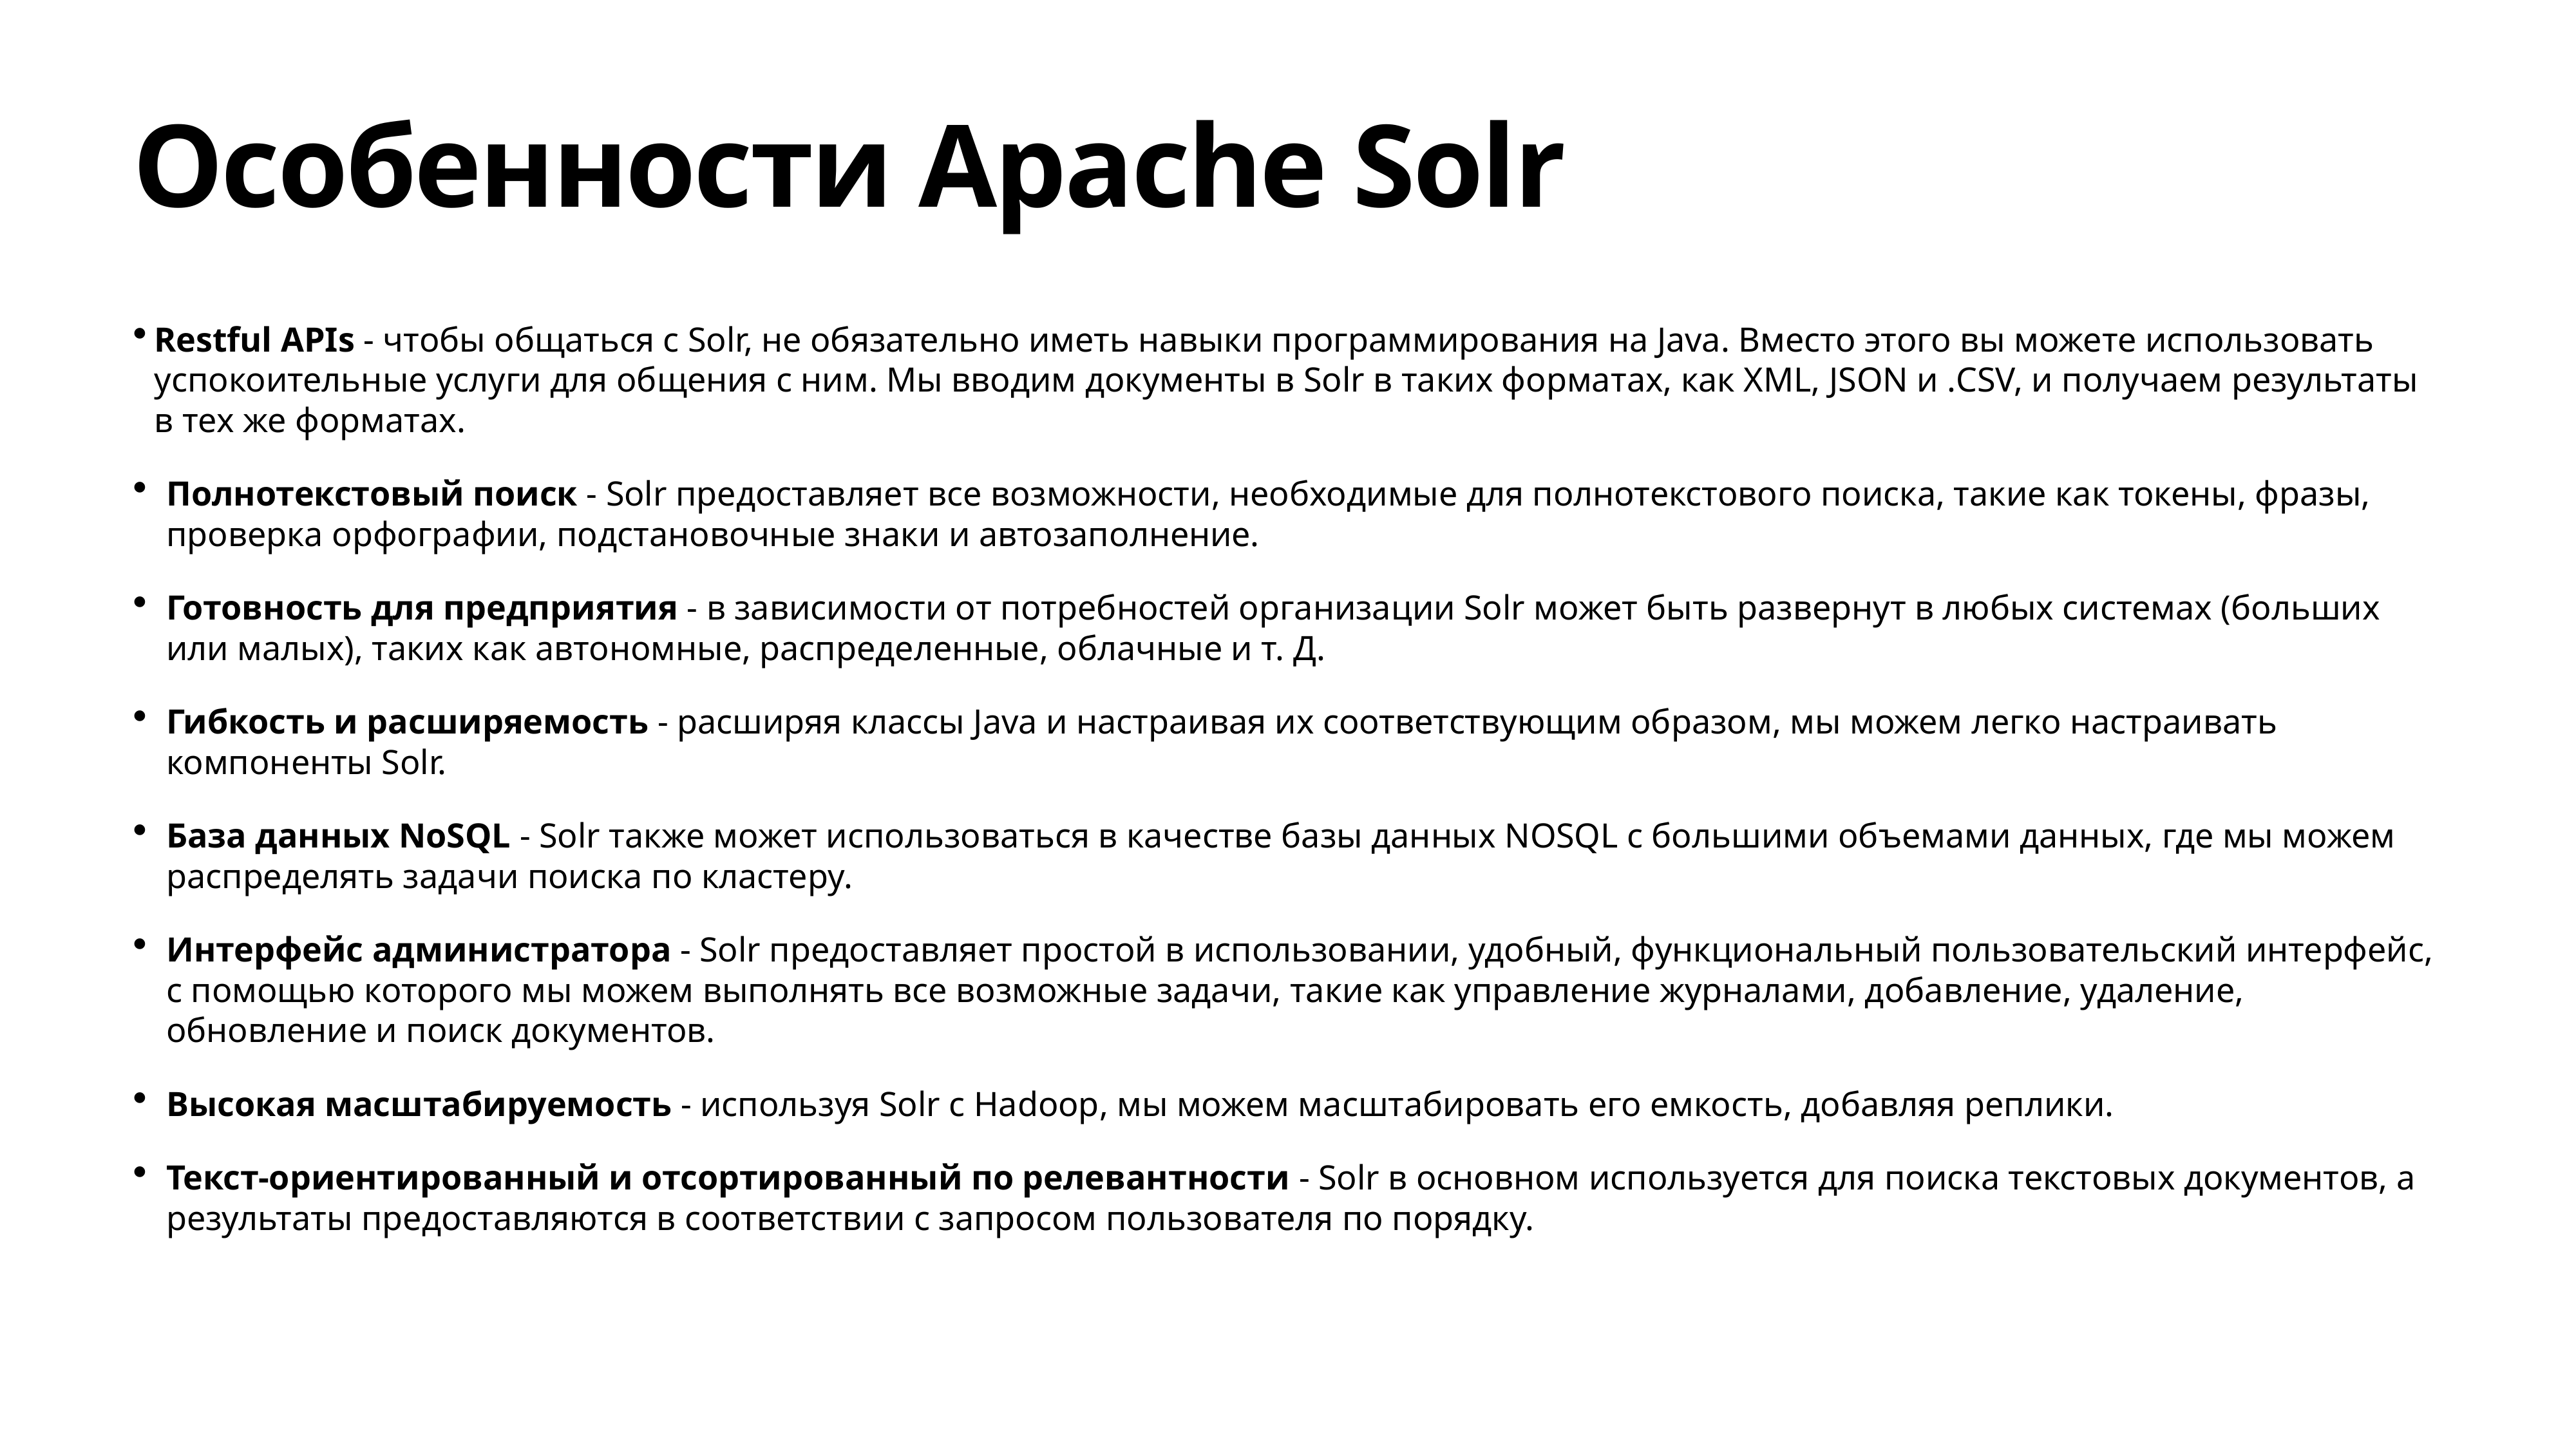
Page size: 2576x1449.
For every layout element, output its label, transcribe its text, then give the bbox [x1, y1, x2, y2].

list Restful APIs - чтобы общаться с Solr, не обязательно иметь навыки программирования на Java. Вместо этого вы можете использовать успокоительные услуги для общения с ним. Мы вводим документы в Solr в таких форматах, как XML, JSON и .CSV, и получаем результаты в тех же форматах. Полнотекстовый поиск - Solr предоставляет все возможности, необходимые для полнотекстового поиска, такие как токены, фразы, проверка орфографии, подстановочные знаки и автозаполнение. Готовность для предприятия - в зависимости от потребностей организации Solr может быть развернут в любых системах (больших или малых), таких как автономные, распределенные, облачные и т. Д. Гибкость и расширяемость - расширяя классы Java и настраивая их соответствующим образом, мы можем легко настраивать компоненты Solr. База данных NoSQL - Solr также может использоваться в качестве базы данных NOSQL с большими объемами данных, где мы можем распределять задачи поиска по кластеру. Интерфейс администратора - Solr предоставляет простой в использовании, удобный, функциональный пользовательский интерфейс, с помощью которого мы можем выполнять все возможные задачи, такие как управление журналами, добавление, удаление, обновление и поиск документов. Высокая масштабируемость - используя Solr с Hadoop, мы можем масштабировать его емкость, добавляя реплики. Текст-ориентированный и отсортированный по релевантности - Solr в основном используется для поиска текстовых документов, а результаты предоставляются в соответствии с запросом пользователя по порядку. [127, 312, 2449, 1321]
title Особенности Apache Solr [127, 113, 2449, 266]
